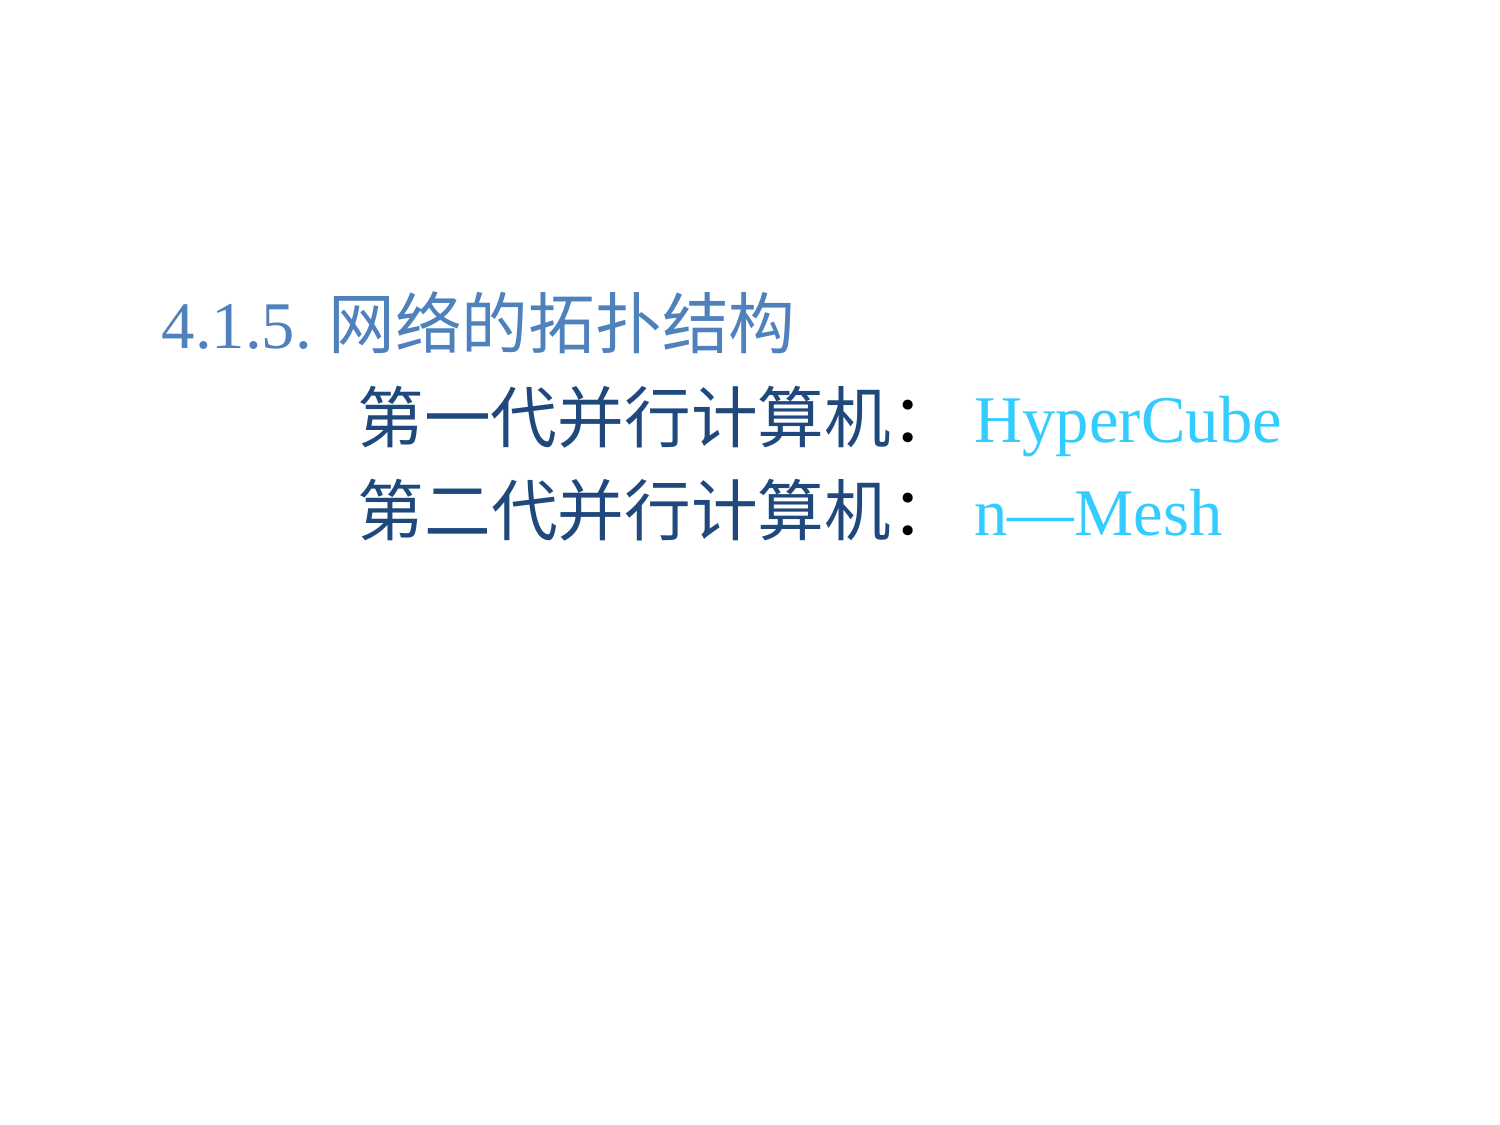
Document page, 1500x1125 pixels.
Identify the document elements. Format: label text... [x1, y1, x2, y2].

text_box 4.1.5.网络的拓扑结构 第一代并行计算机：HyperCube 第二代并行计算机：n—Mesh [24, 274, 1463, 563]
